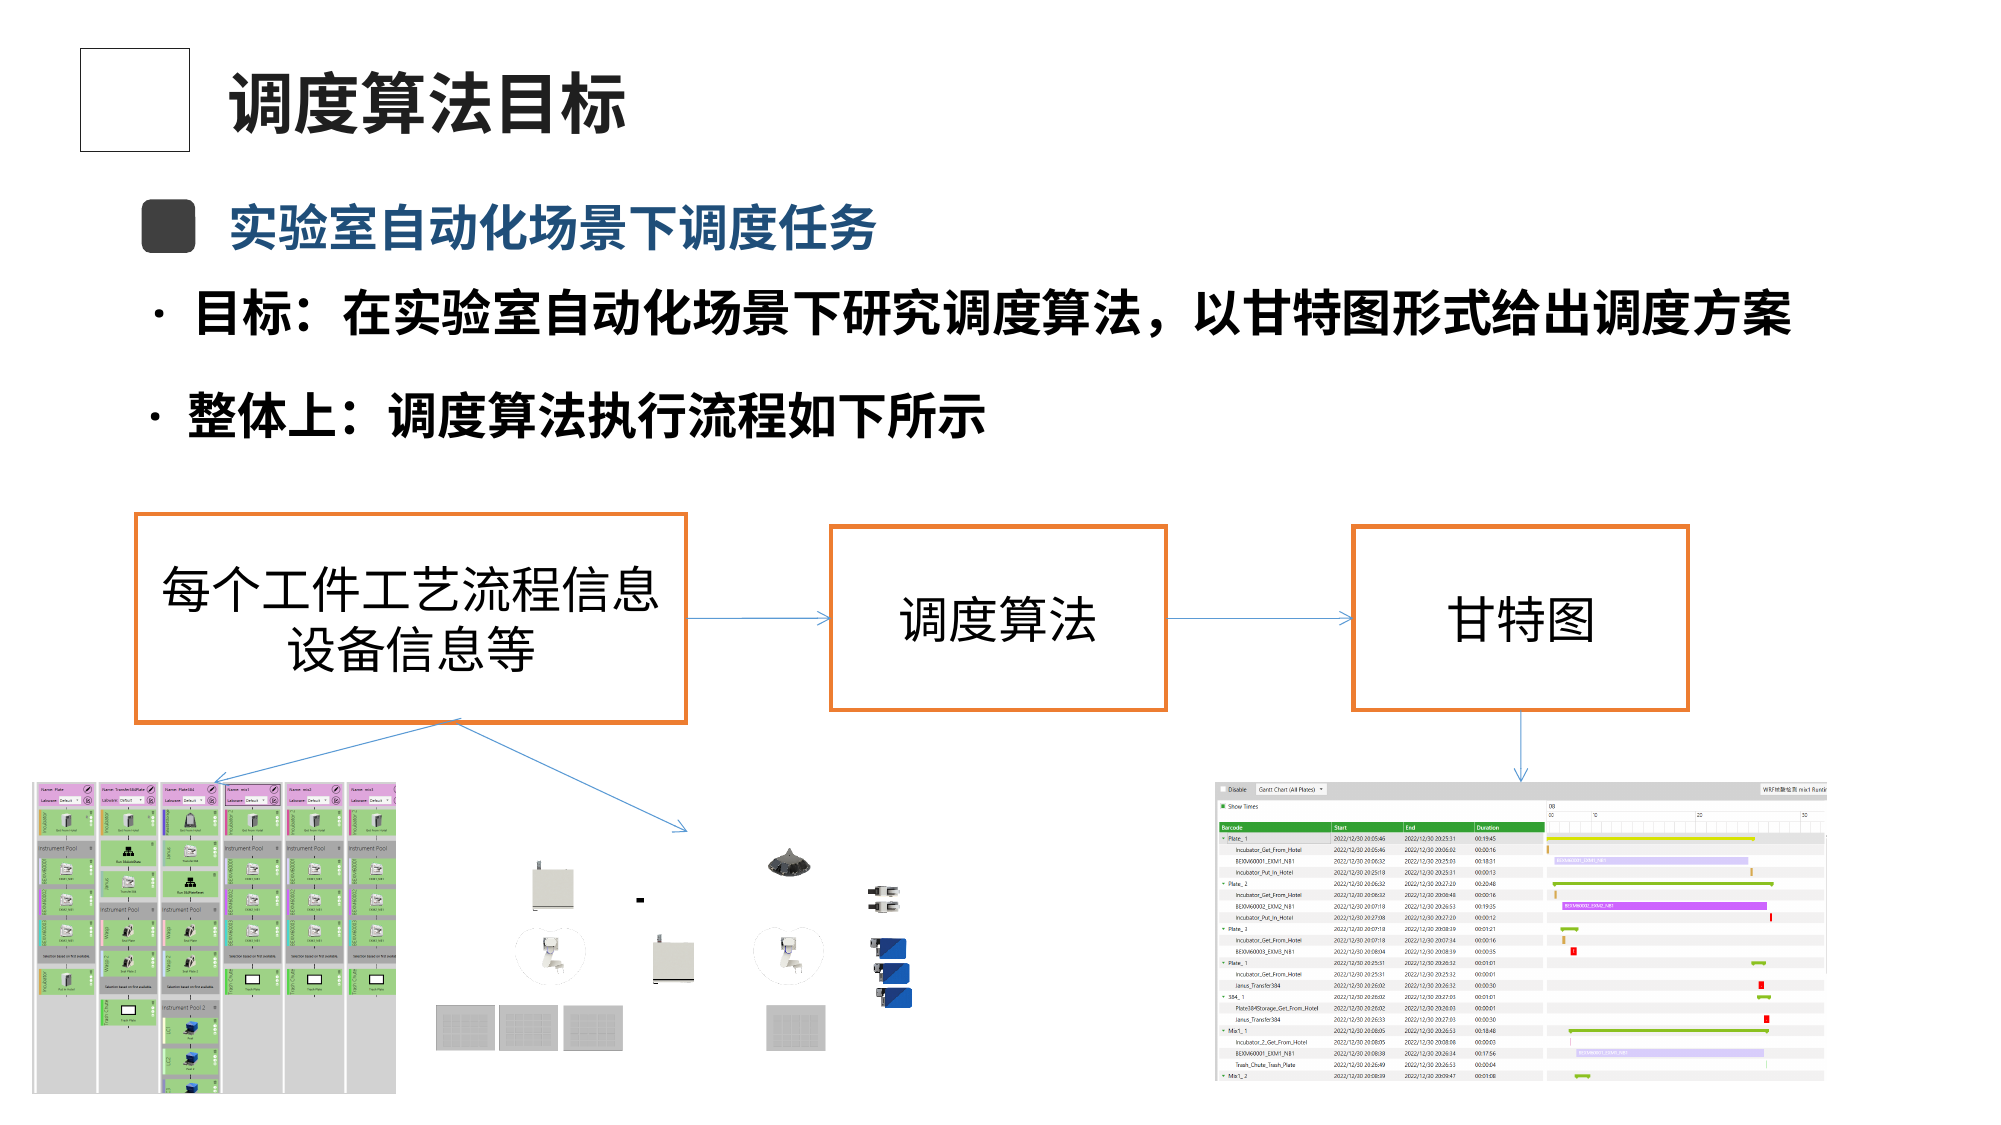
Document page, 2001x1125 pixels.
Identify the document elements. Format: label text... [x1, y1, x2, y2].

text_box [214, 718, 462, 783]
text_box 实验室自动化场景下调度任务 [208, 185, 1736, 266]
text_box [456, 723, 688, 832]
text_box 每个工件工艺流程信息 设备信息等 [135, 513, 687, 723]
picture [1215, 782, 1827, 1081]
text_box [80, 48, 190, 152]
text_box 甘特图 [1352, 526, 1689, 711]
text_box · 整体上：调度算法执行流程如下所示 [133, 377, 1953, 481]
text_box 调度算法目标 [207, 43, 1486, 152]
text_box · 目标：在实验室自动化场景下研究调度算法，以甘特图形式给出调度方案 [138, 273, 1957, 378]
picture [32, 782, 396, 1094]
text_box 调度算法 [830, 526, 1167, 711]
text_box [141, 199, 196, 253]
picture [431, 831, 945, 1081]
